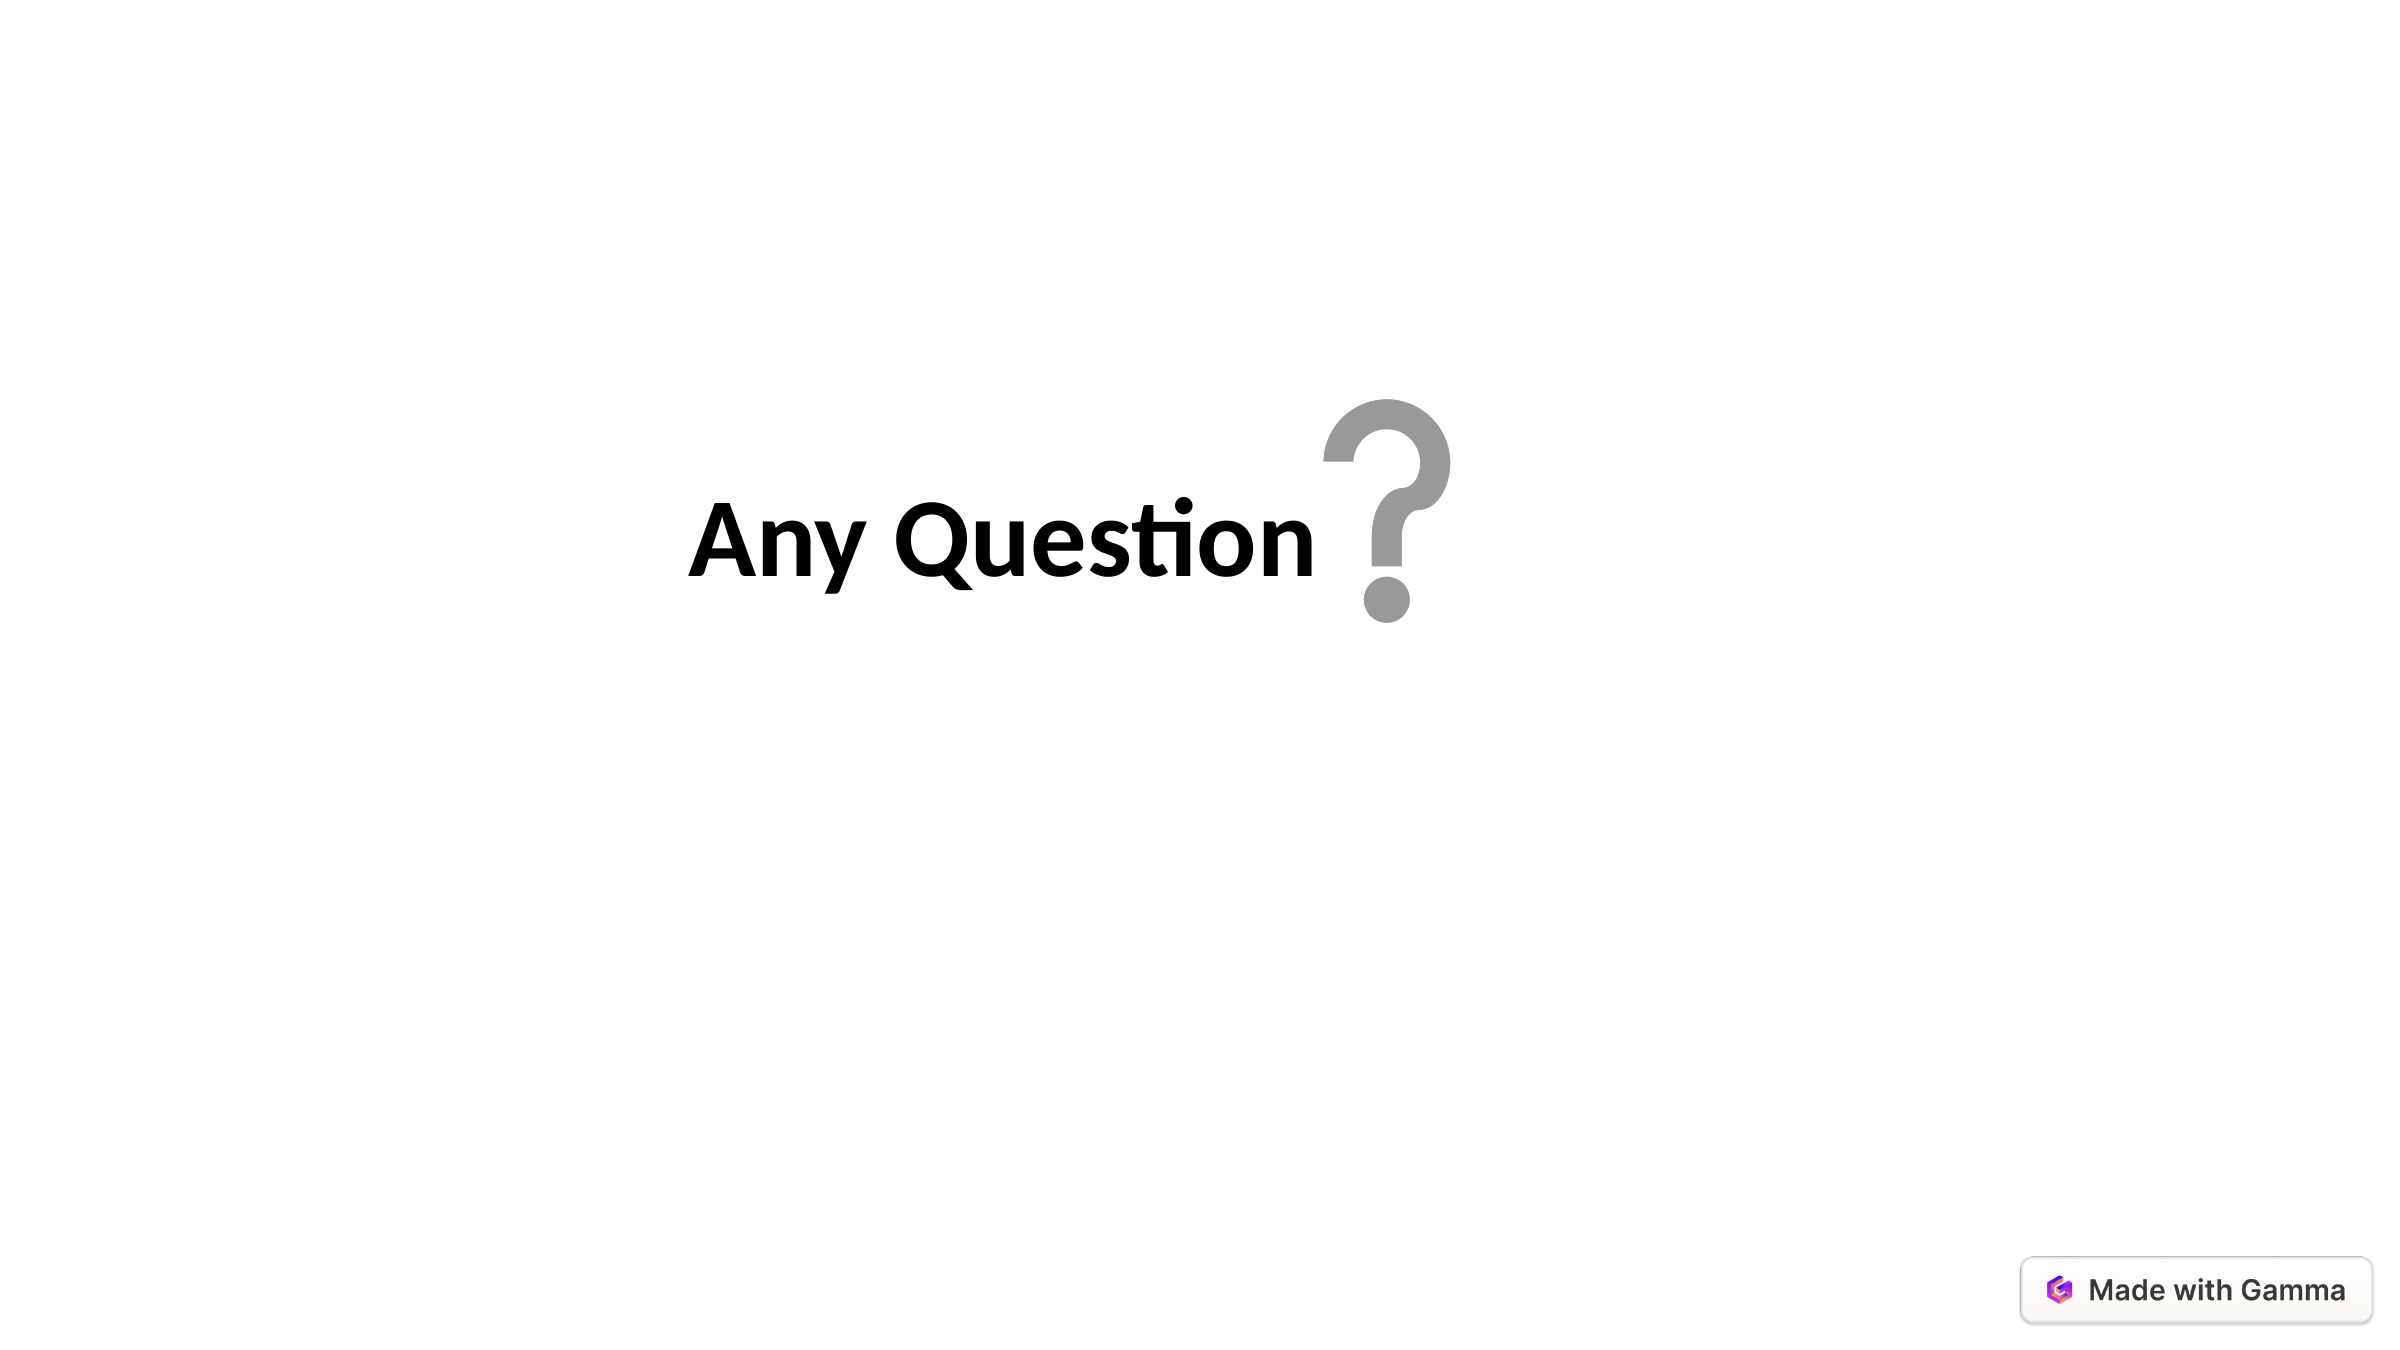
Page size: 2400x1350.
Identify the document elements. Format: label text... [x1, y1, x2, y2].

picture [2008, 1244, 2385, 1335]
text_box [901, 592, 1873, 663]
text_box Any Question [673, 477, 1907, 592]
text_box [901, 359, 1873, 477]
